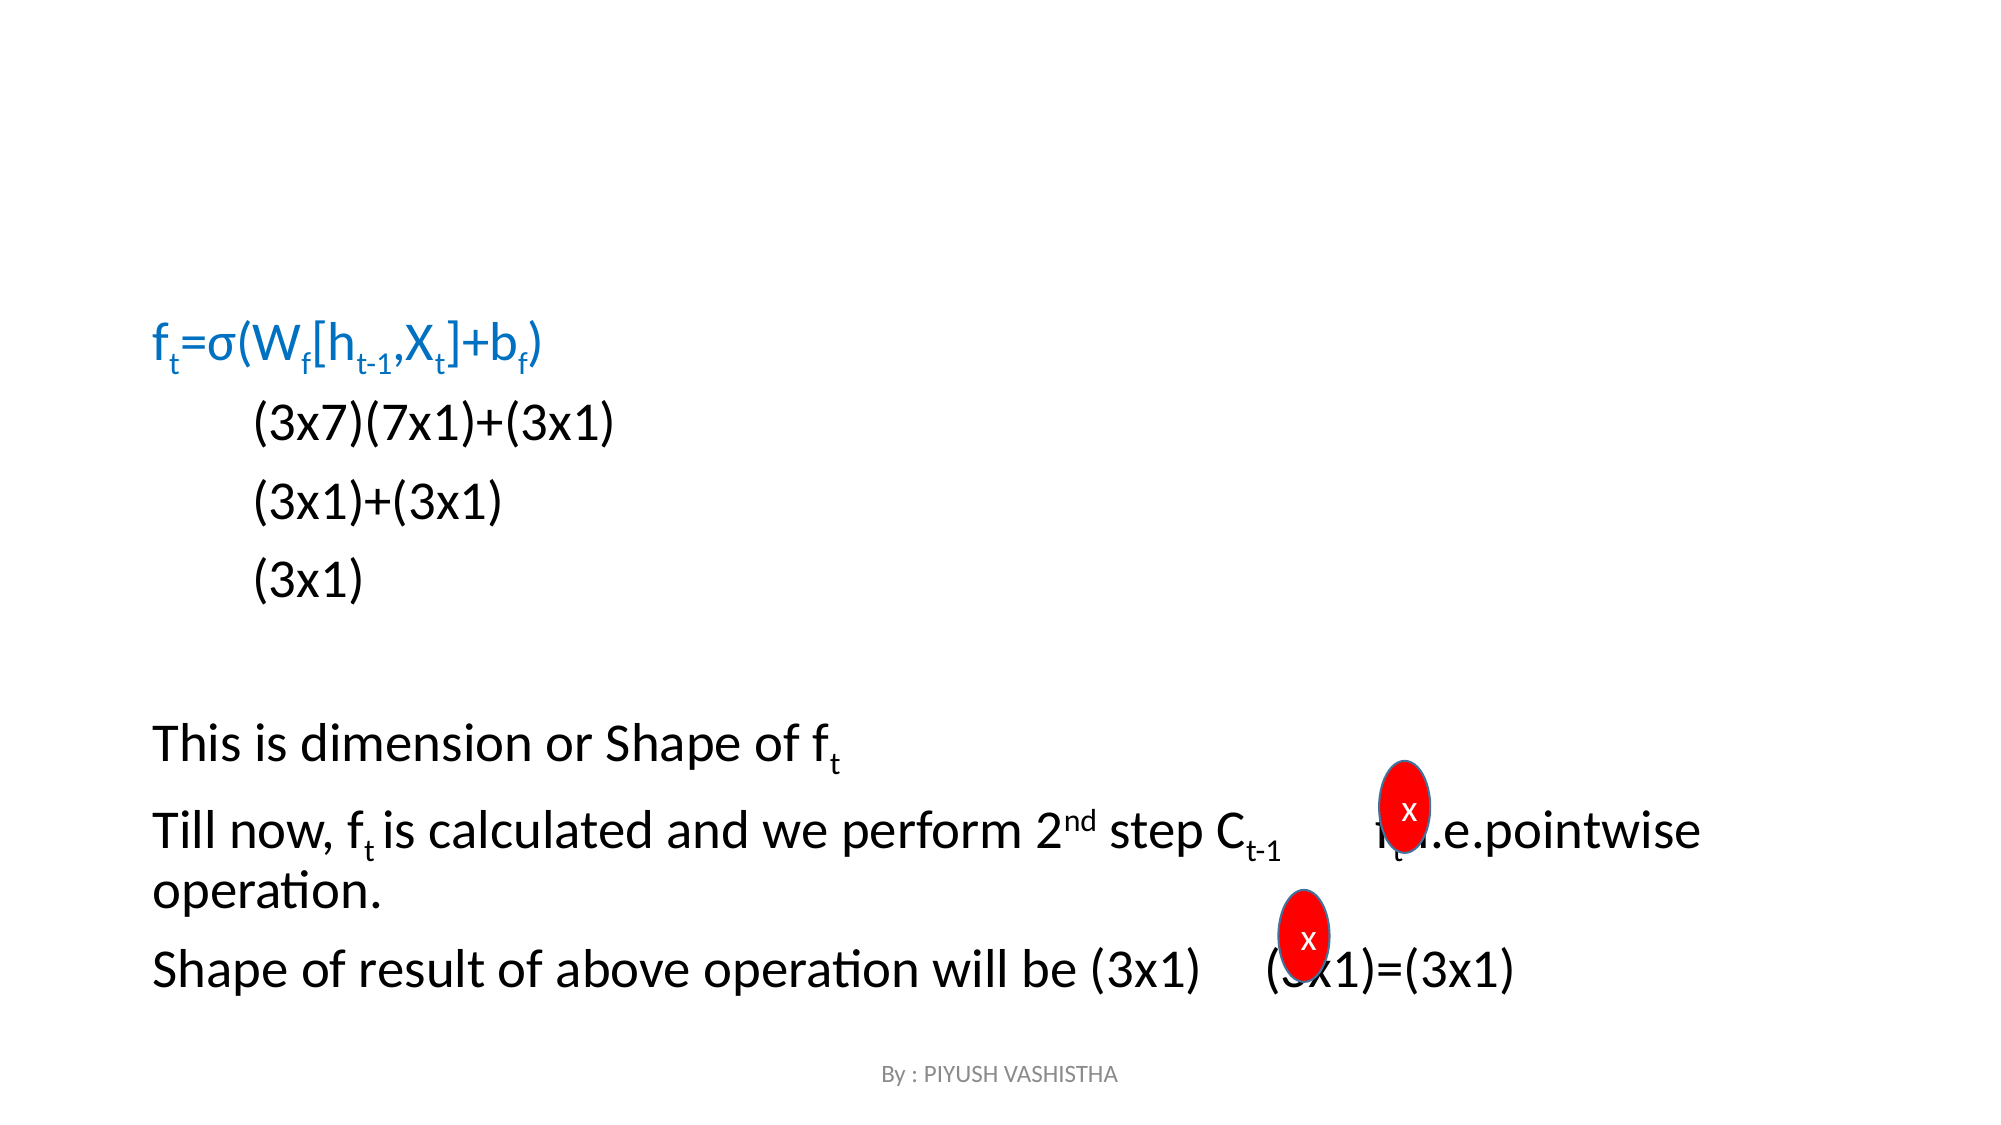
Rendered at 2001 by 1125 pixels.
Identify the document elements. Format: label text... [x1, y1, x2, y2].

list ft=σ(Wf[ht-1,Xt]+bf) (3x7)(7x1)+(3x1) (3x1)+(3x1) (3x1) This is dimension or Shape of ft Till now, ft is calculated and we perform 2nd step Ct-1 ft i.e.pointwise operation. Shape of result of above operation will be (3x1) (3x1)=(3x1) [137, 299, 1863, 1014]
text_box x [1378, 759, 1432, 854]
footer By : PIYUSH VASHISTHA [662, 1042, 1338, 1103]
text_box x [1277, 888, 1331, 983]
